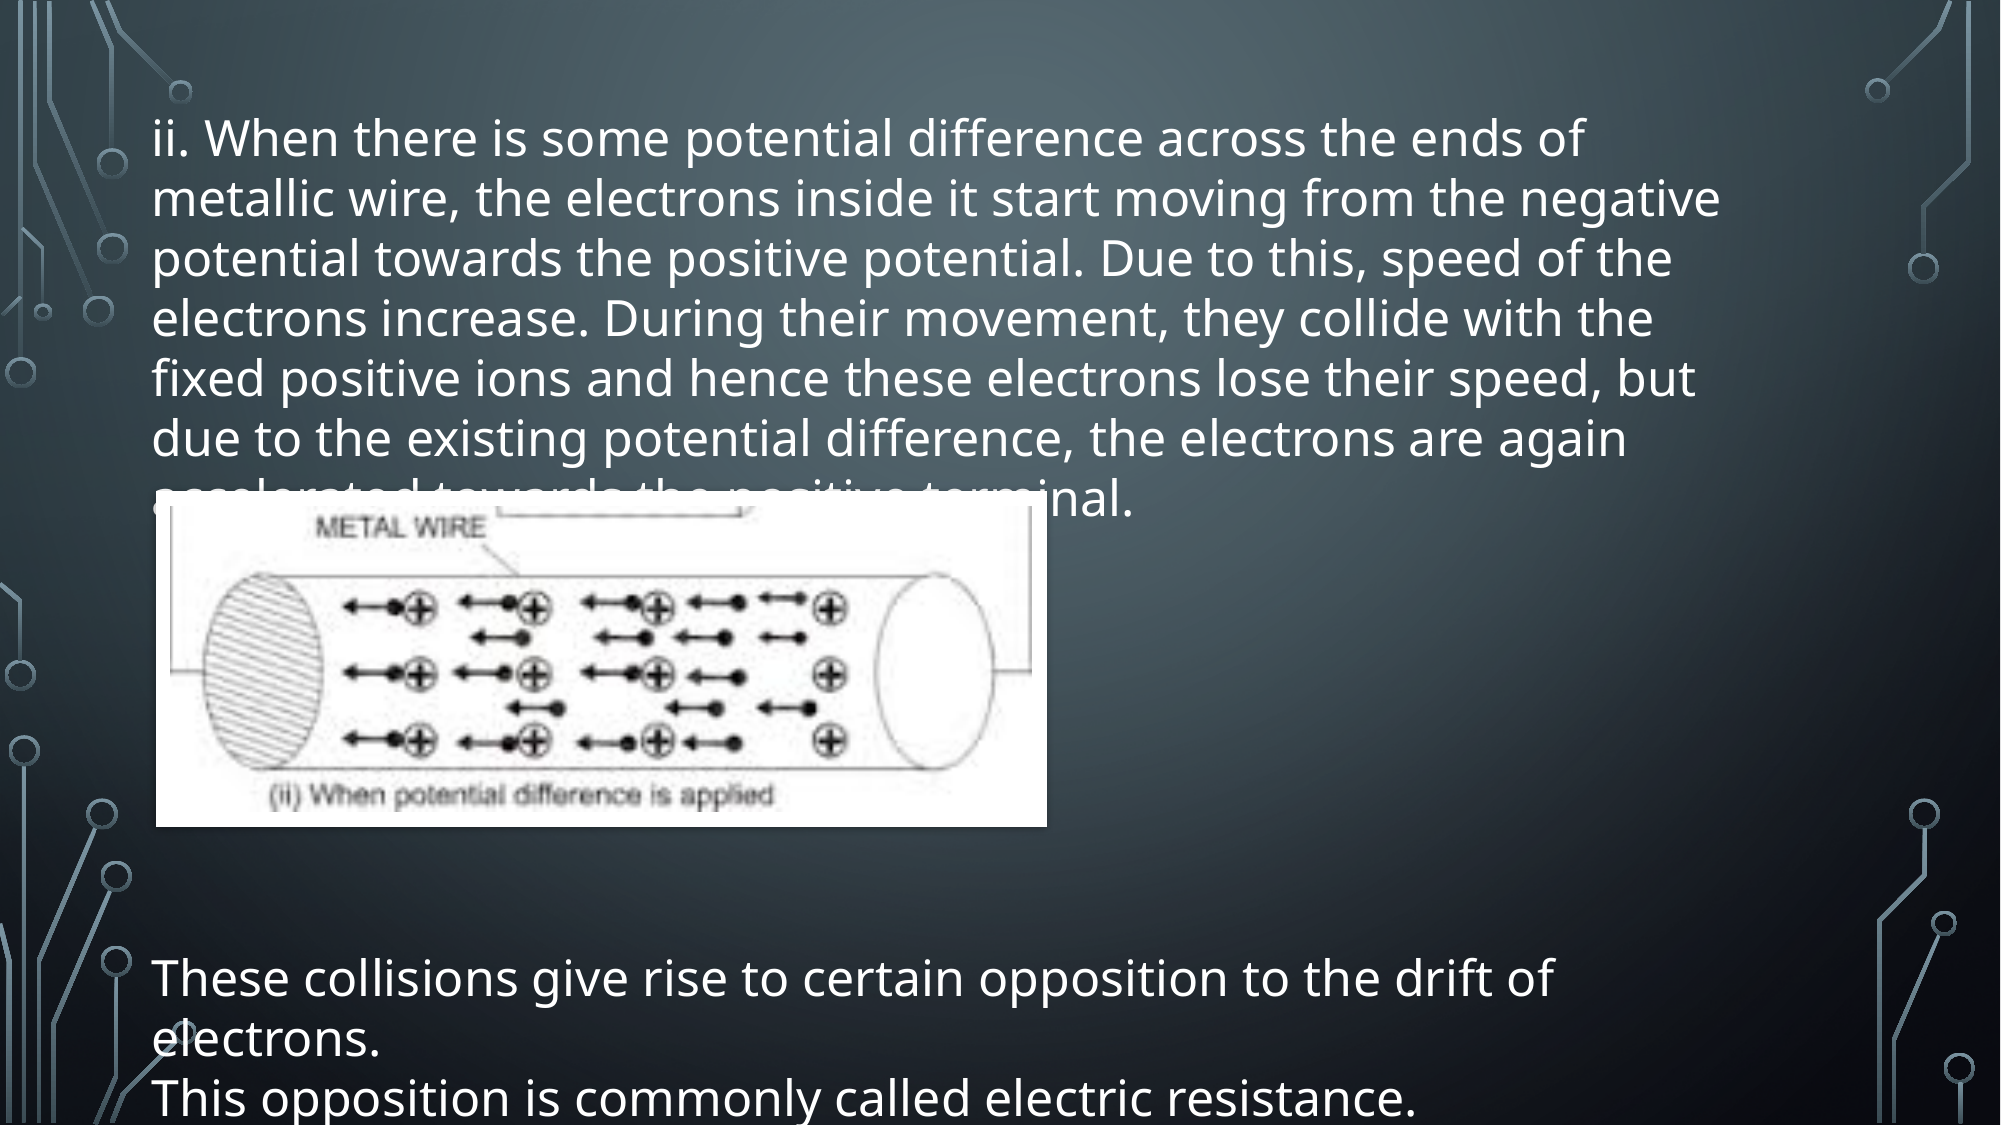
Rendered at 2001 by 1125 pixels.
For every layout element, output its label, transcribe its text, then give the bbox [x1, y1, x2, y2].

list ii. When there is some potential difference across the ends of metallic wire, the electrons inside it start moving from the negative potential towards the positive potential. Due to this, speed of the electrons increase. During their movement, they collide with the fixed positive ions and hence these electrons lose their speed, but due to the existing potential difference, the electrons are again accelerated towards the positive terminal. These collisions give rise to certain opposition to the drift of electrons. This opposition is commonly called electric resistance. [136, 98, 1762, 1060]
picture [169, 505, 1033, 813]
